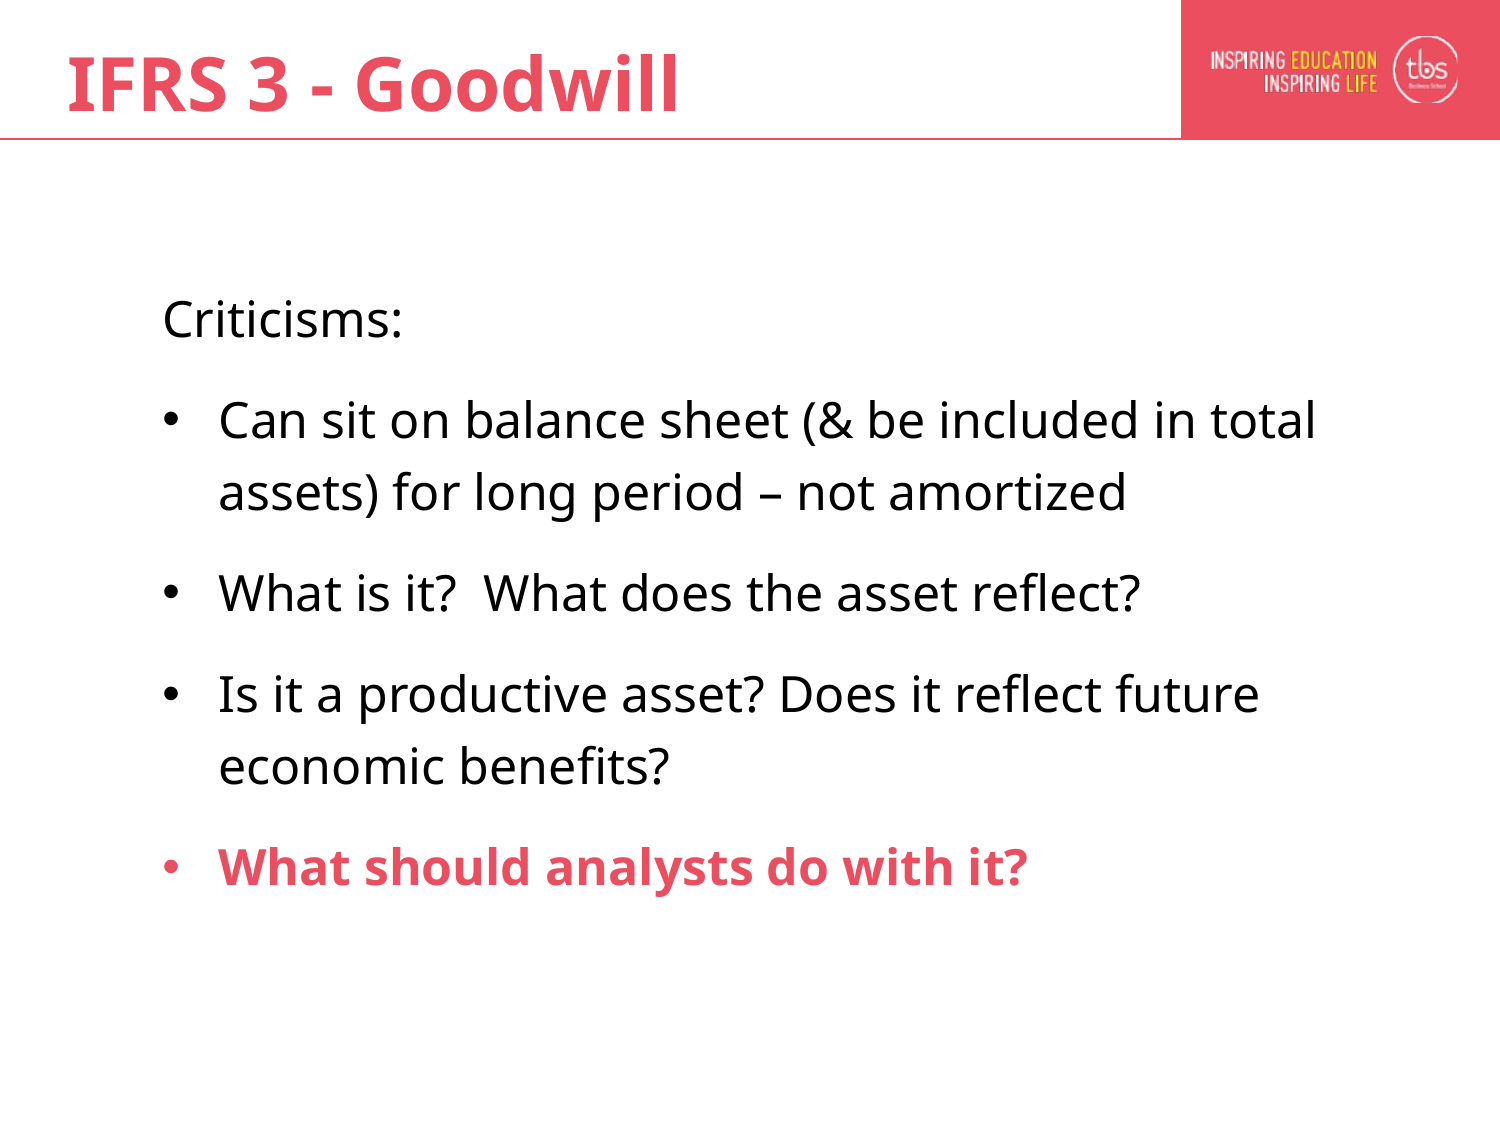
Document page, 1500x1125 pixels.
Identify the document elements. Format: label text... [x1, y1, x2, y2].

list Criticisms: Can sit on balance sheet (& be included in total assets) for long period – not amortized What is it? What does the asset reflect? Is it a productive asset? Does it reflect future economic benefits? What should analysts do with it? [73, 178, 1427, 1067]
title IFRS 3 - Goodwill [0, 11, 1332, 179]
